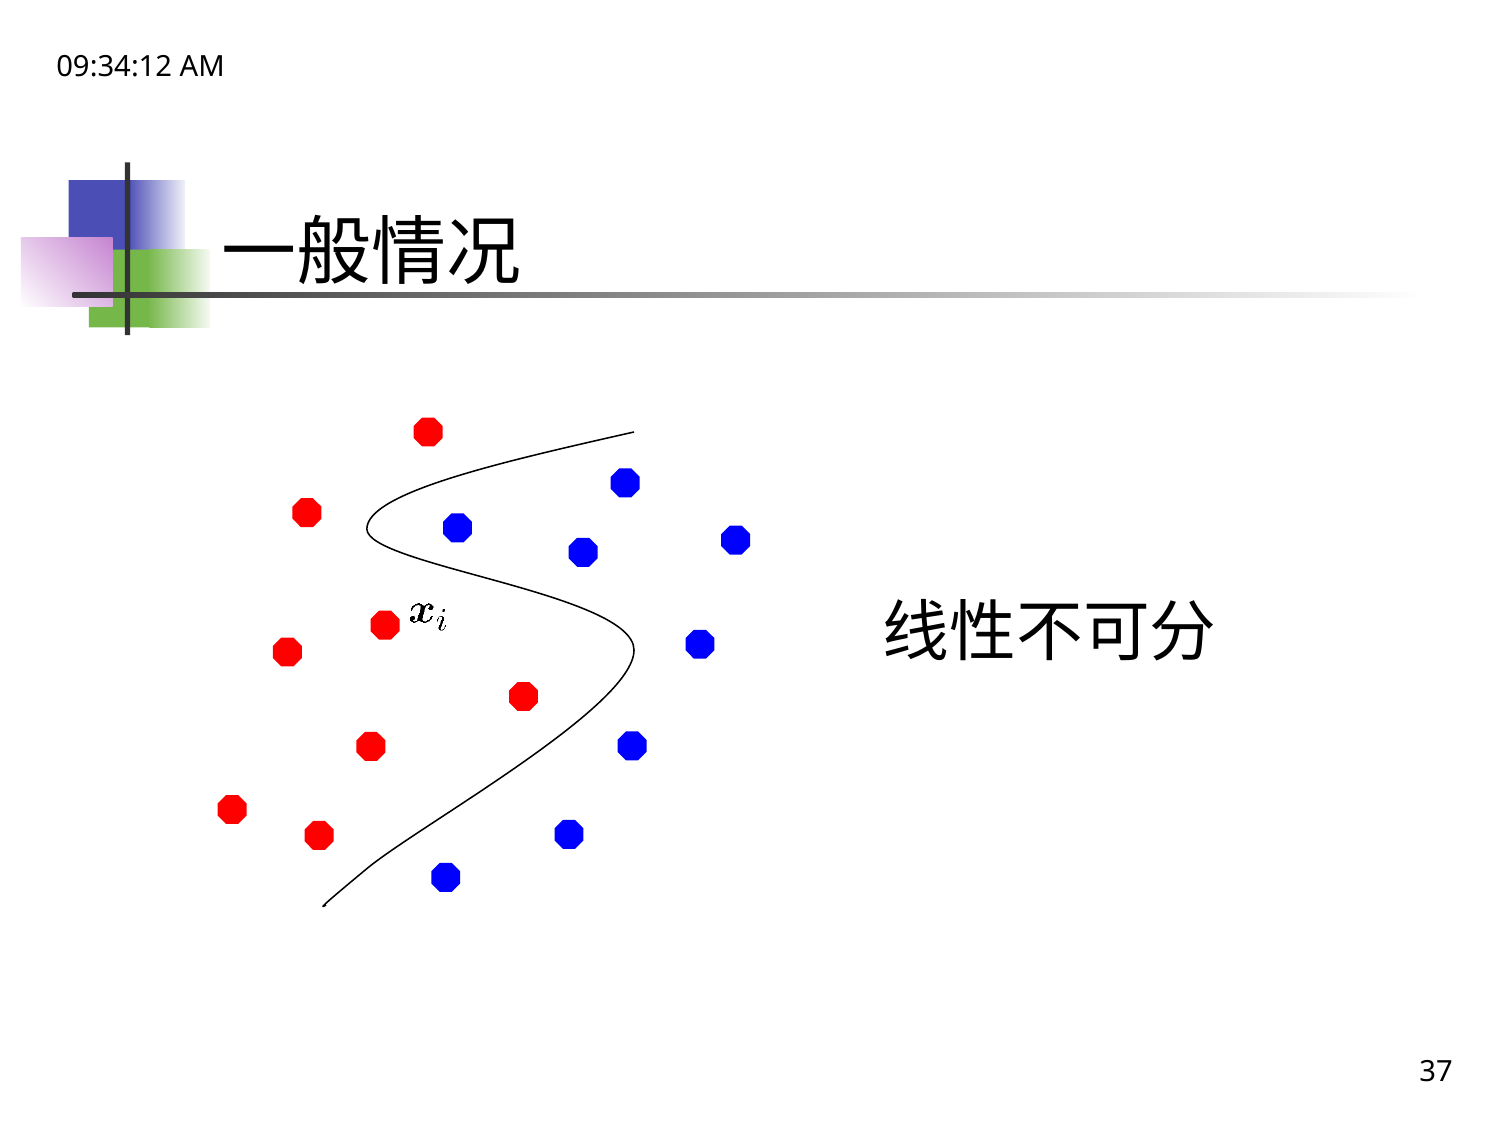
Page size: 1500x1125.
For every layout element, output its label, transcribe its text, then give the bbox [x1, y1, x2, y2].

text_box 线性不可分 [868, 581, 1258, 723]
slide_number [41, 19, 354, 95]
text_box 一般情况 [206, 196, 1282, 302]
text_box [218, 374, 750, 1024]
picture [409, 602, 448, 631]
slide_number 37 [1155, 1024, 1468, 1100]
